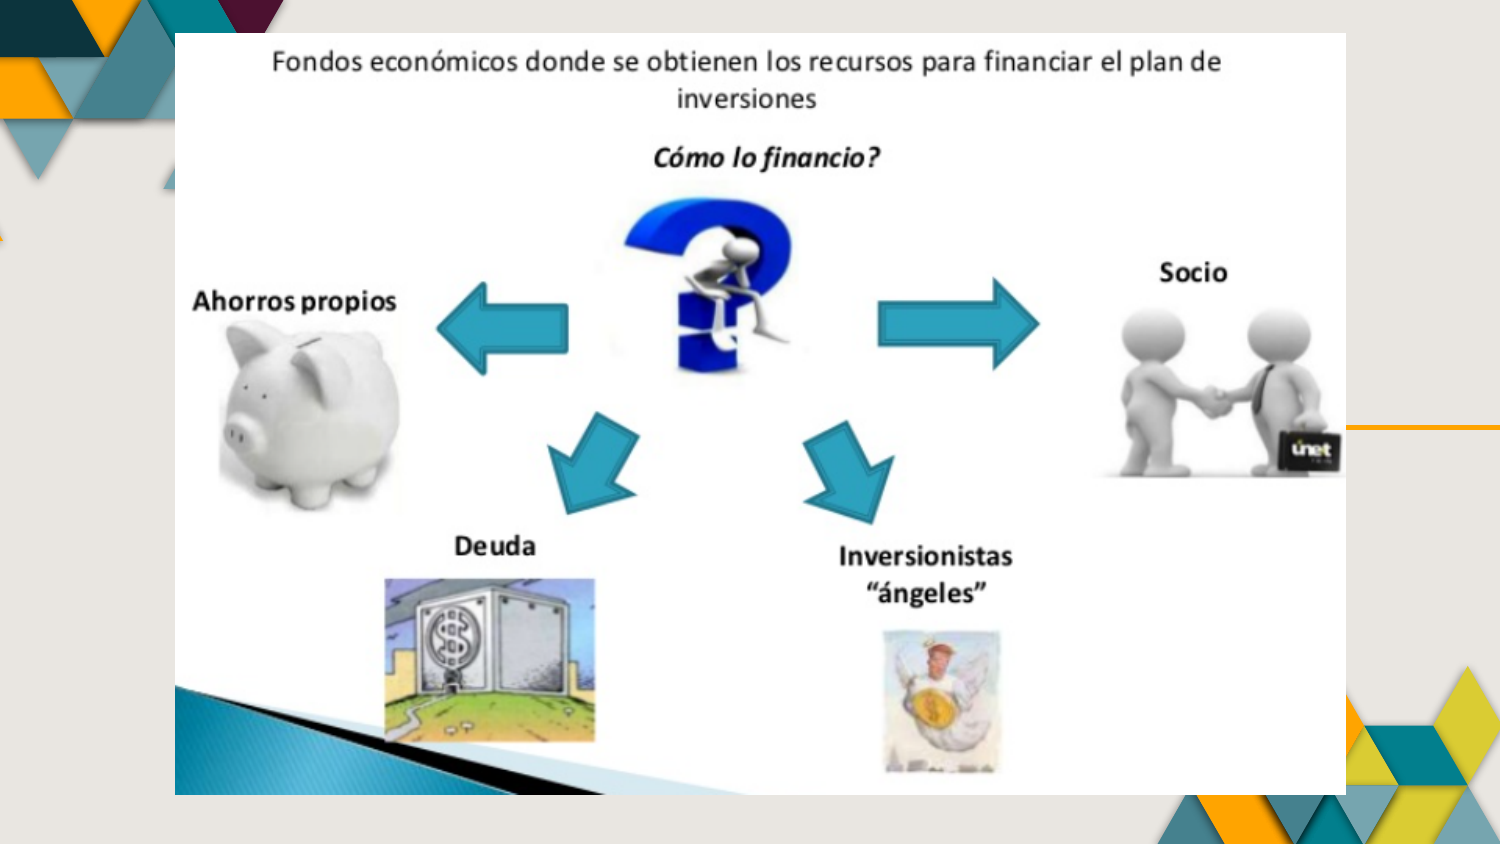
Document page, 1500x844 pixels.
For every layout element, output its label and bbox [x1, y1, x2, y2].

picture [175, 33, 1346, 795]
picture [449, 789, 458, 795]
